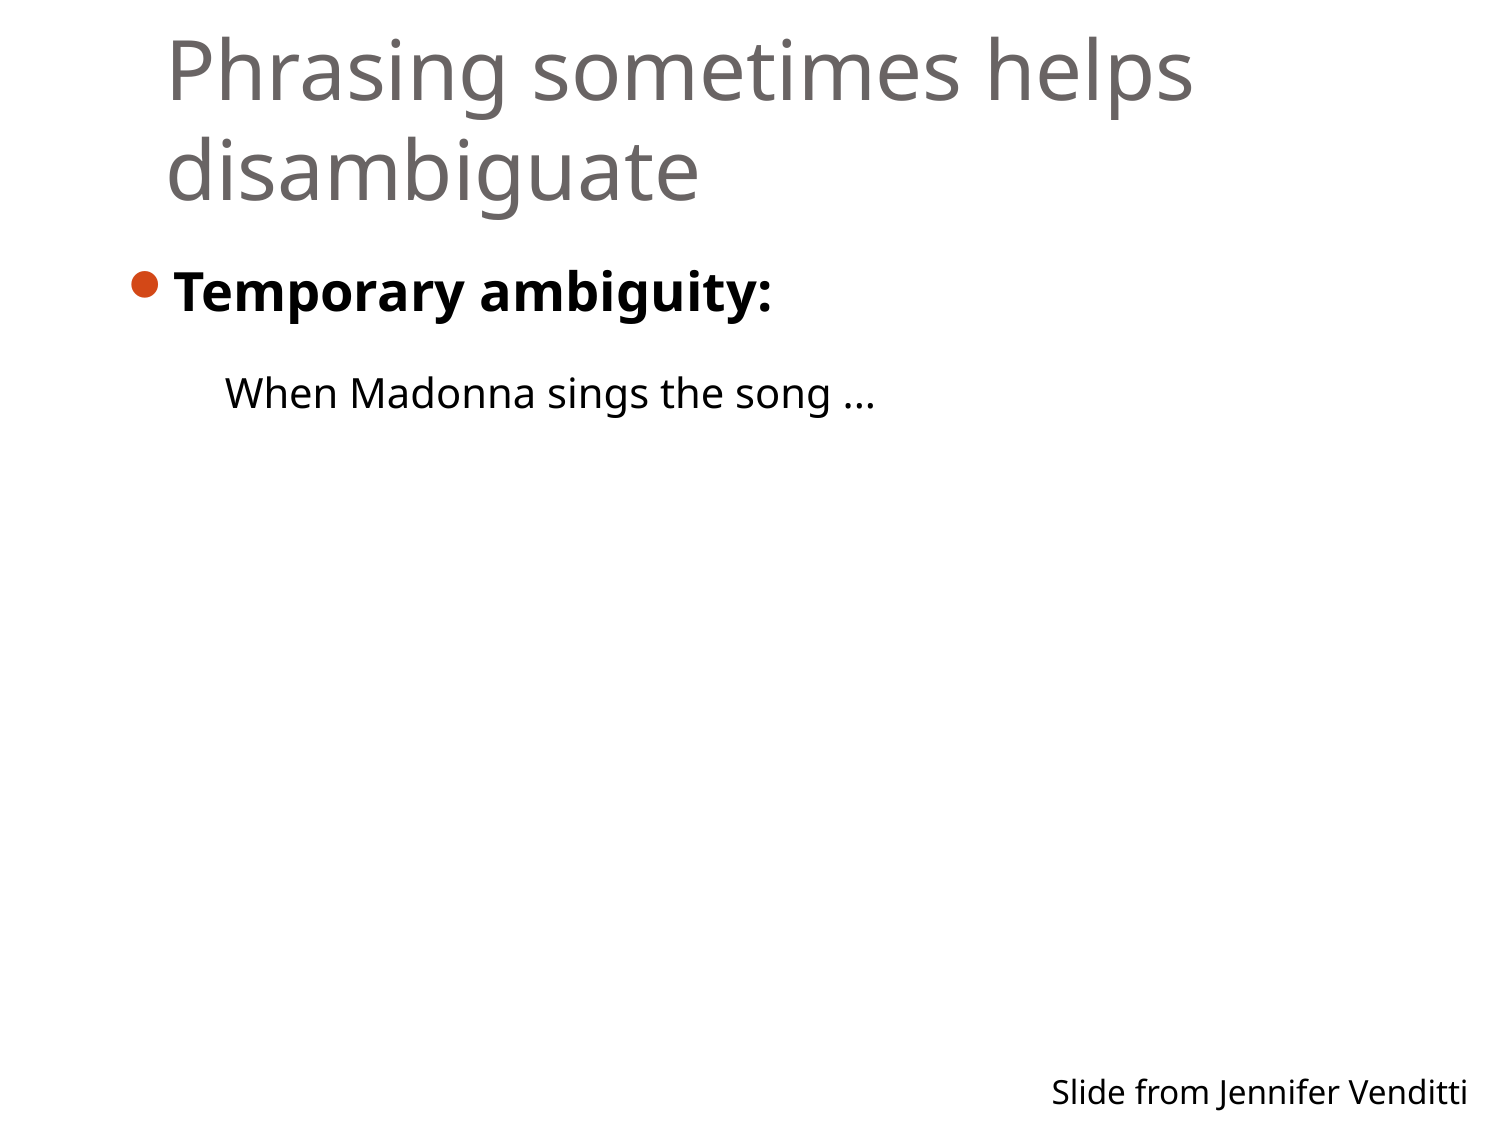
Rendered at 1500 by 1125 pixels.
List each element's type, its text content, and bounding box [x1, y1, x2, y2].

list Temporary ambiguity: When Madonna sings the song ... [112, 249, 1401, 942]
title Phrasing sometimes helps disambiguate [149, 44, 1426, 233]
text_box Slide from Jennifer Venditti [1036, 1063, 1485, 1119]
